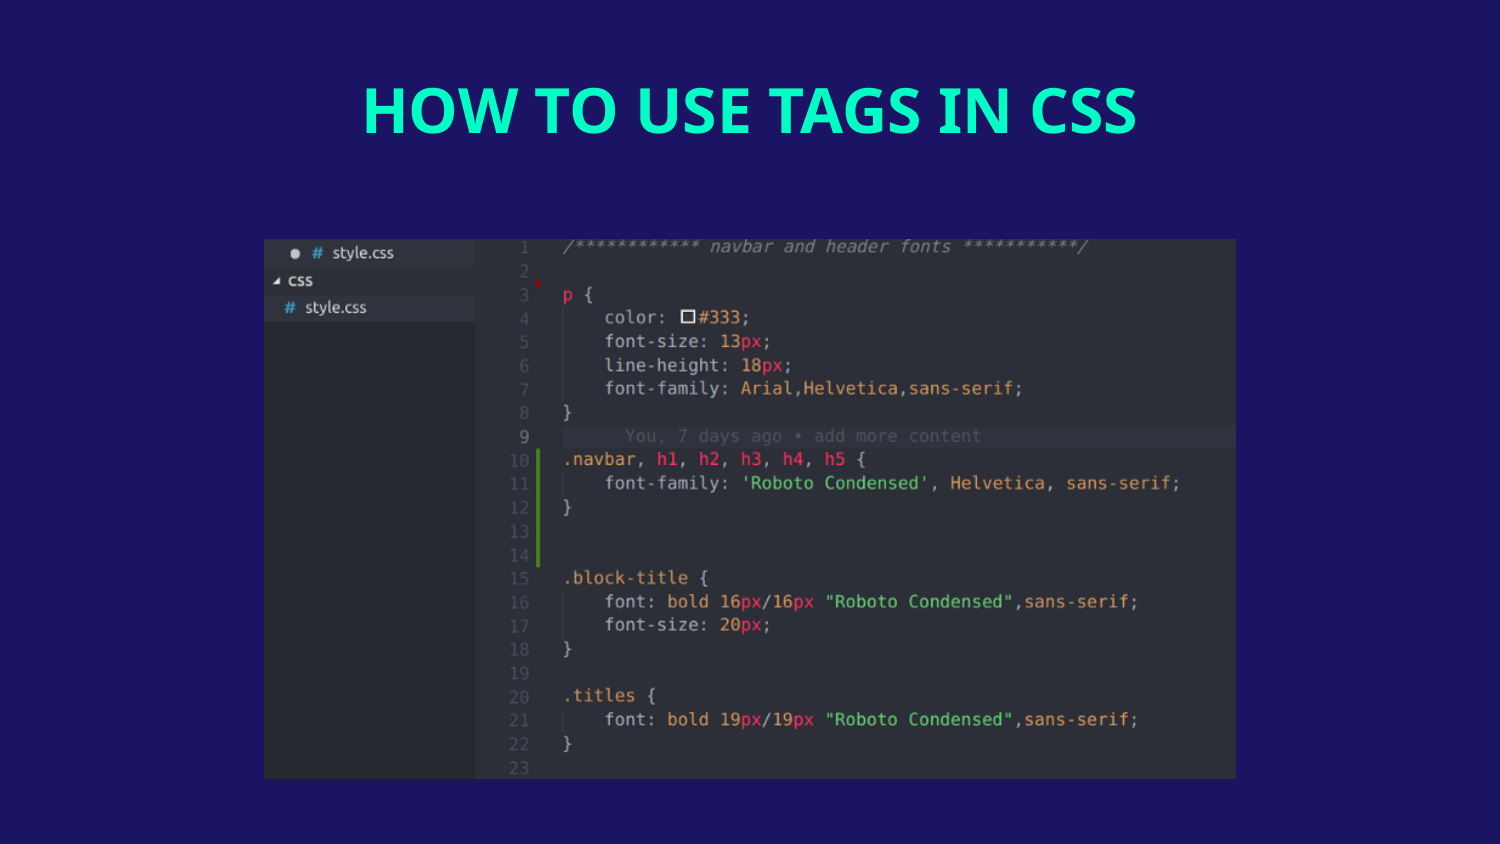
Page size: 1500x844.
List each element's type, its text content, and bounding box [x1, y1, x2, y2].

picture [264, 239, 1236, 779]
title HOW TO USE TAGS IN CSS [209, 56, 1291, 211]
